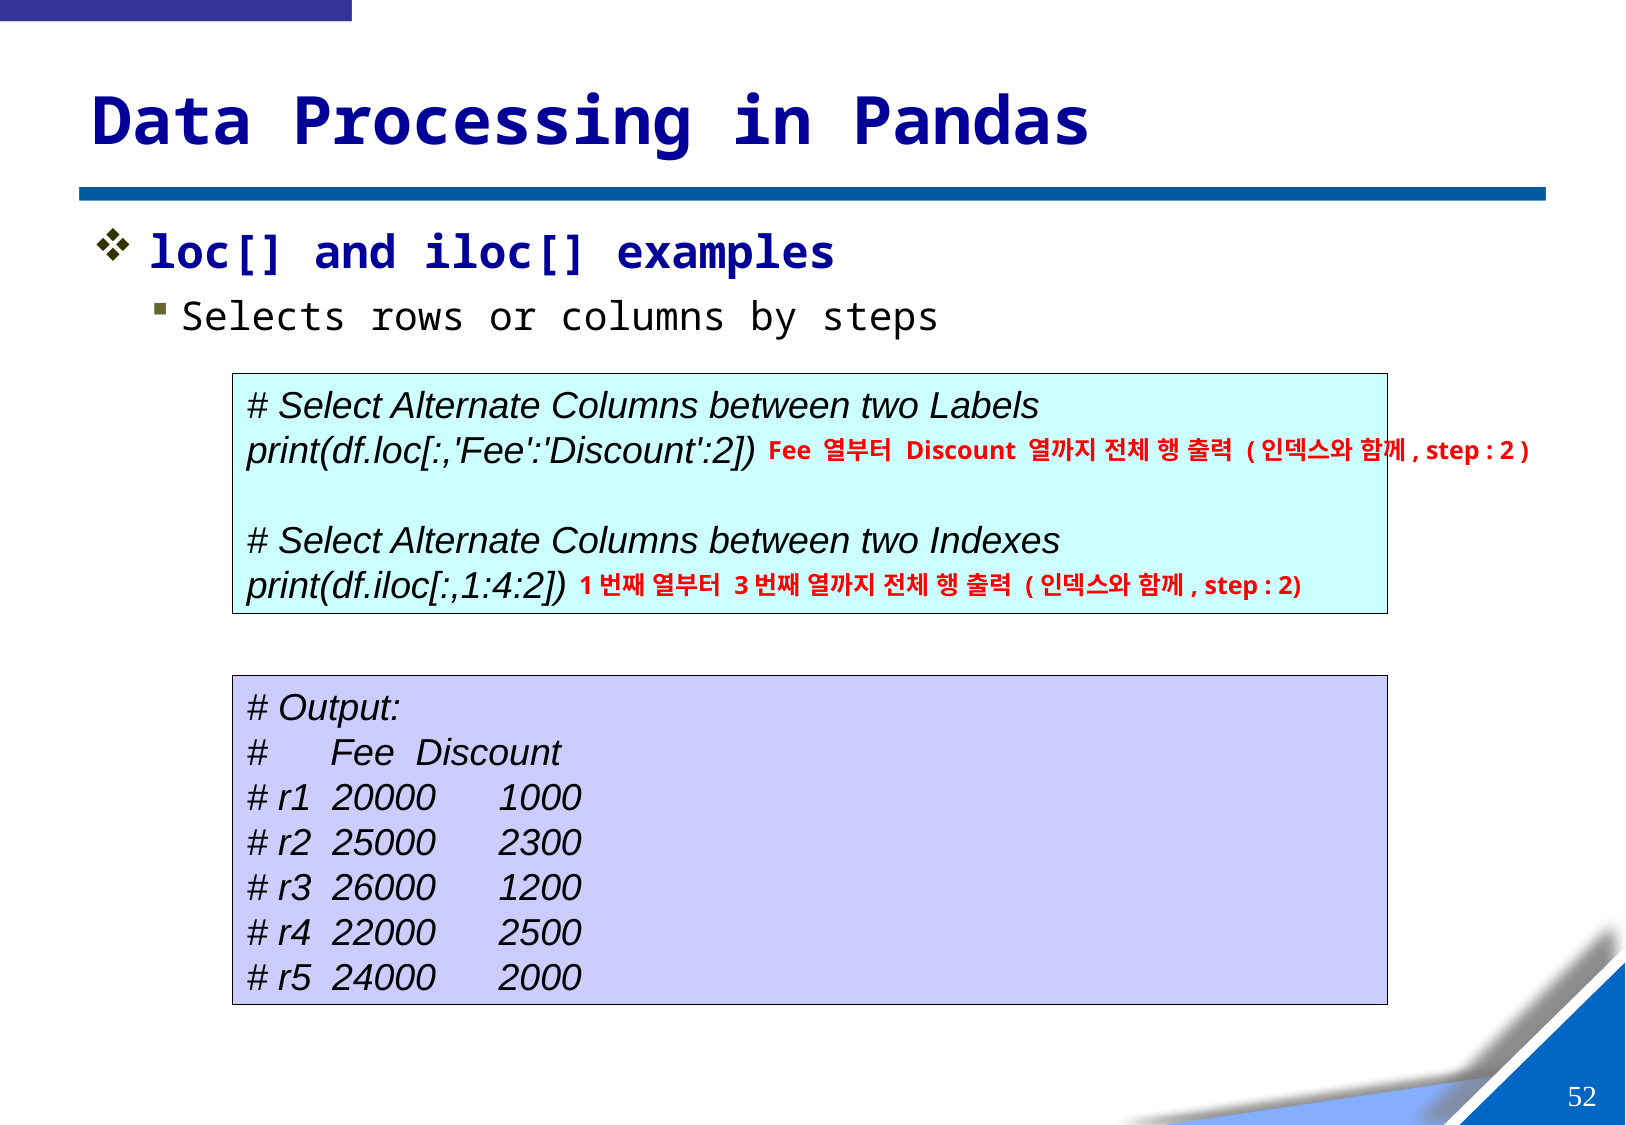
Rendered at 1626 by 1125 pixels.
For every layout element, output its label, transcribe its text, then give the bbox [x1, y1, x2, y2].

slide_number 51 [1567, 1076, 1605, 1113]
title Data Processing in Pandas [77, 59, 1544, 177]
text_box # Output: # Fee Discount # r1 20000 1000 # r2 25000 2300 # r3 26000 1200 # r4 22000 2500 # r5 24000 2000 [232, 675, 1388, 1005]
text_box Fee 열부터 Discount 열까지 전체 행 출력 (인덱스와 함께, step : 2 ) [753, 427, 1569, 472]
text_box 1번째 열부터 3번째 열까지 전체 행 출력 (인덱스와 함께, step : 2) [564, 562, 1368, 608]
text_box # Select Alternate Columns between two Labels print(df.loc[:,'Fee':'Discount':2]) # Select Alternate Columns between two Indexes print(df.iloc[:,1:4:2]) [232, 373, 1388, 614]
list loc[] and iloc[] examples Selects rows or columns by steps [77, 215, 1544, 1077]
